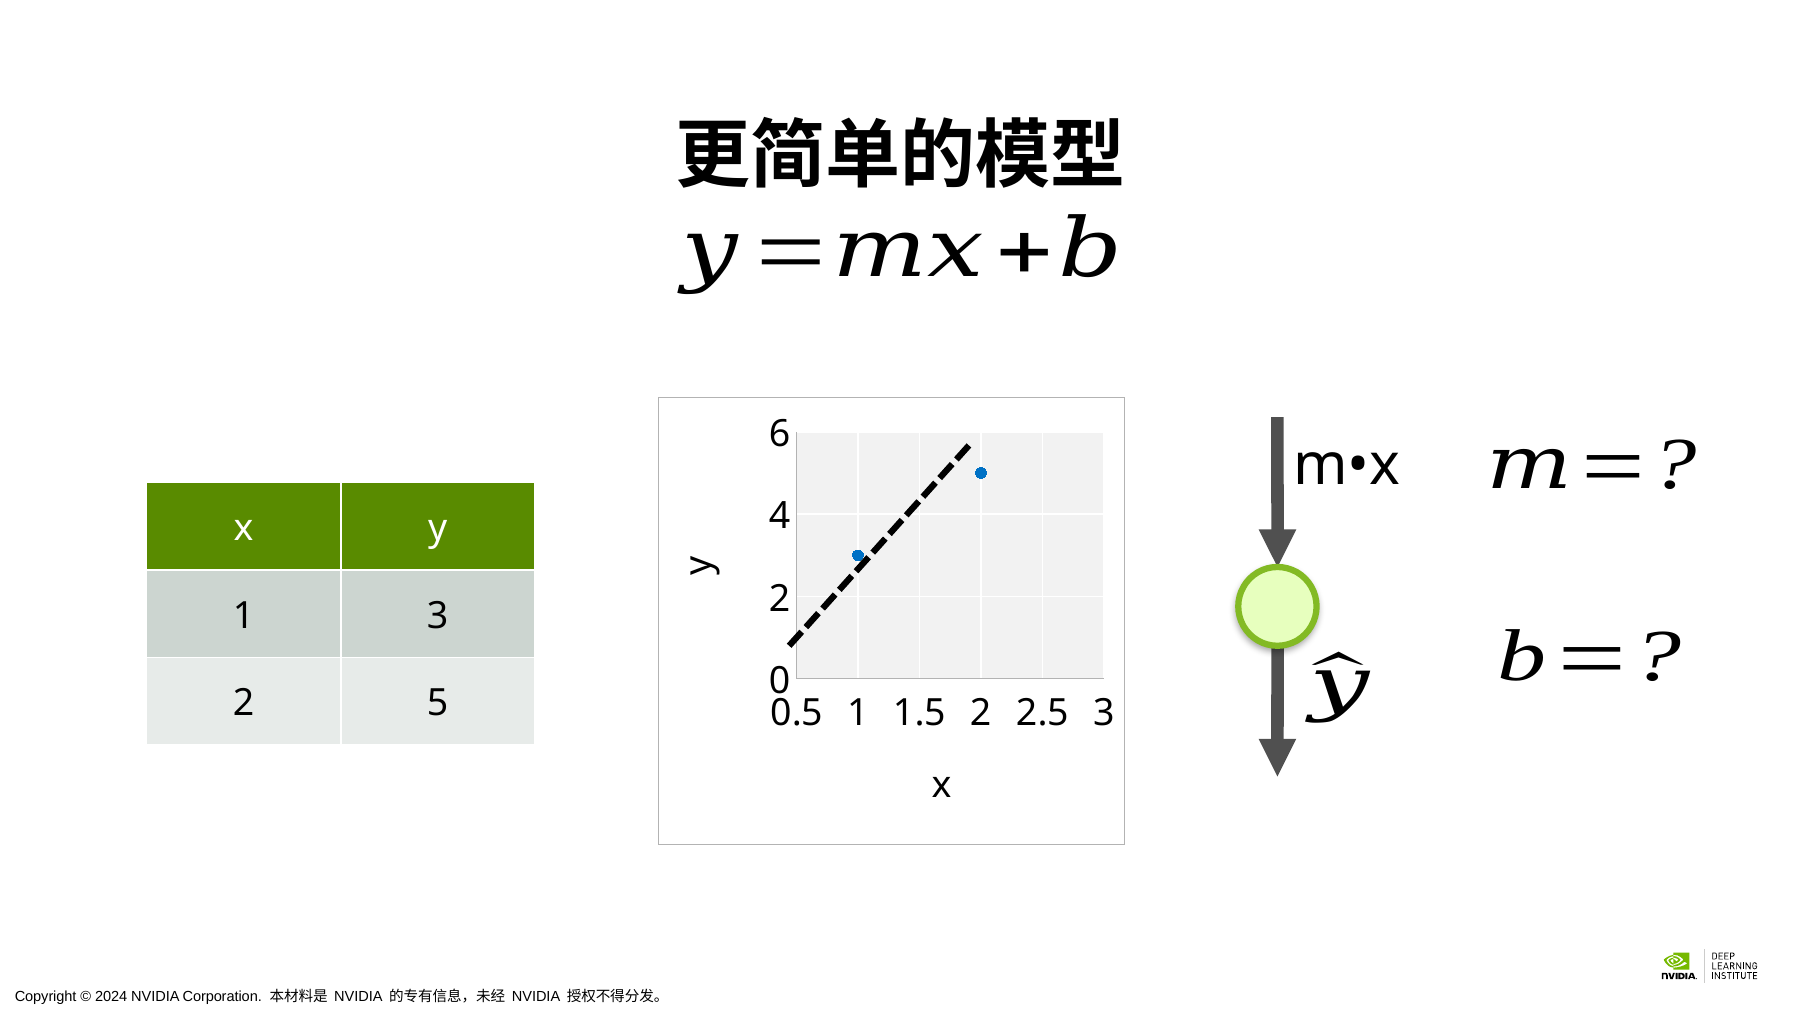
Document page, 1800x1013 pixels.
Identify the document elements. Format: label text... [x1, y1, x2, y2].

title 更简单的模型 [81, 108, 1719, 206]
table_cell 1 [147, 571, 340, 657]
table_header x [147, 483, 340, 569]
table_cell 3 [342, 571, 534, 657]
table_header y [342, 483, 534, 569]
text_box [1238, 416, 1381, 777]
text_box m•x [1385, 424, 1418, 506]
table_cell 2 [147, 658, 340, 744]
table_cell 5 [342, 658, 534, 744]
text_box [788, 444, 971, 646]
chart [658, 396, 1125, 845]
